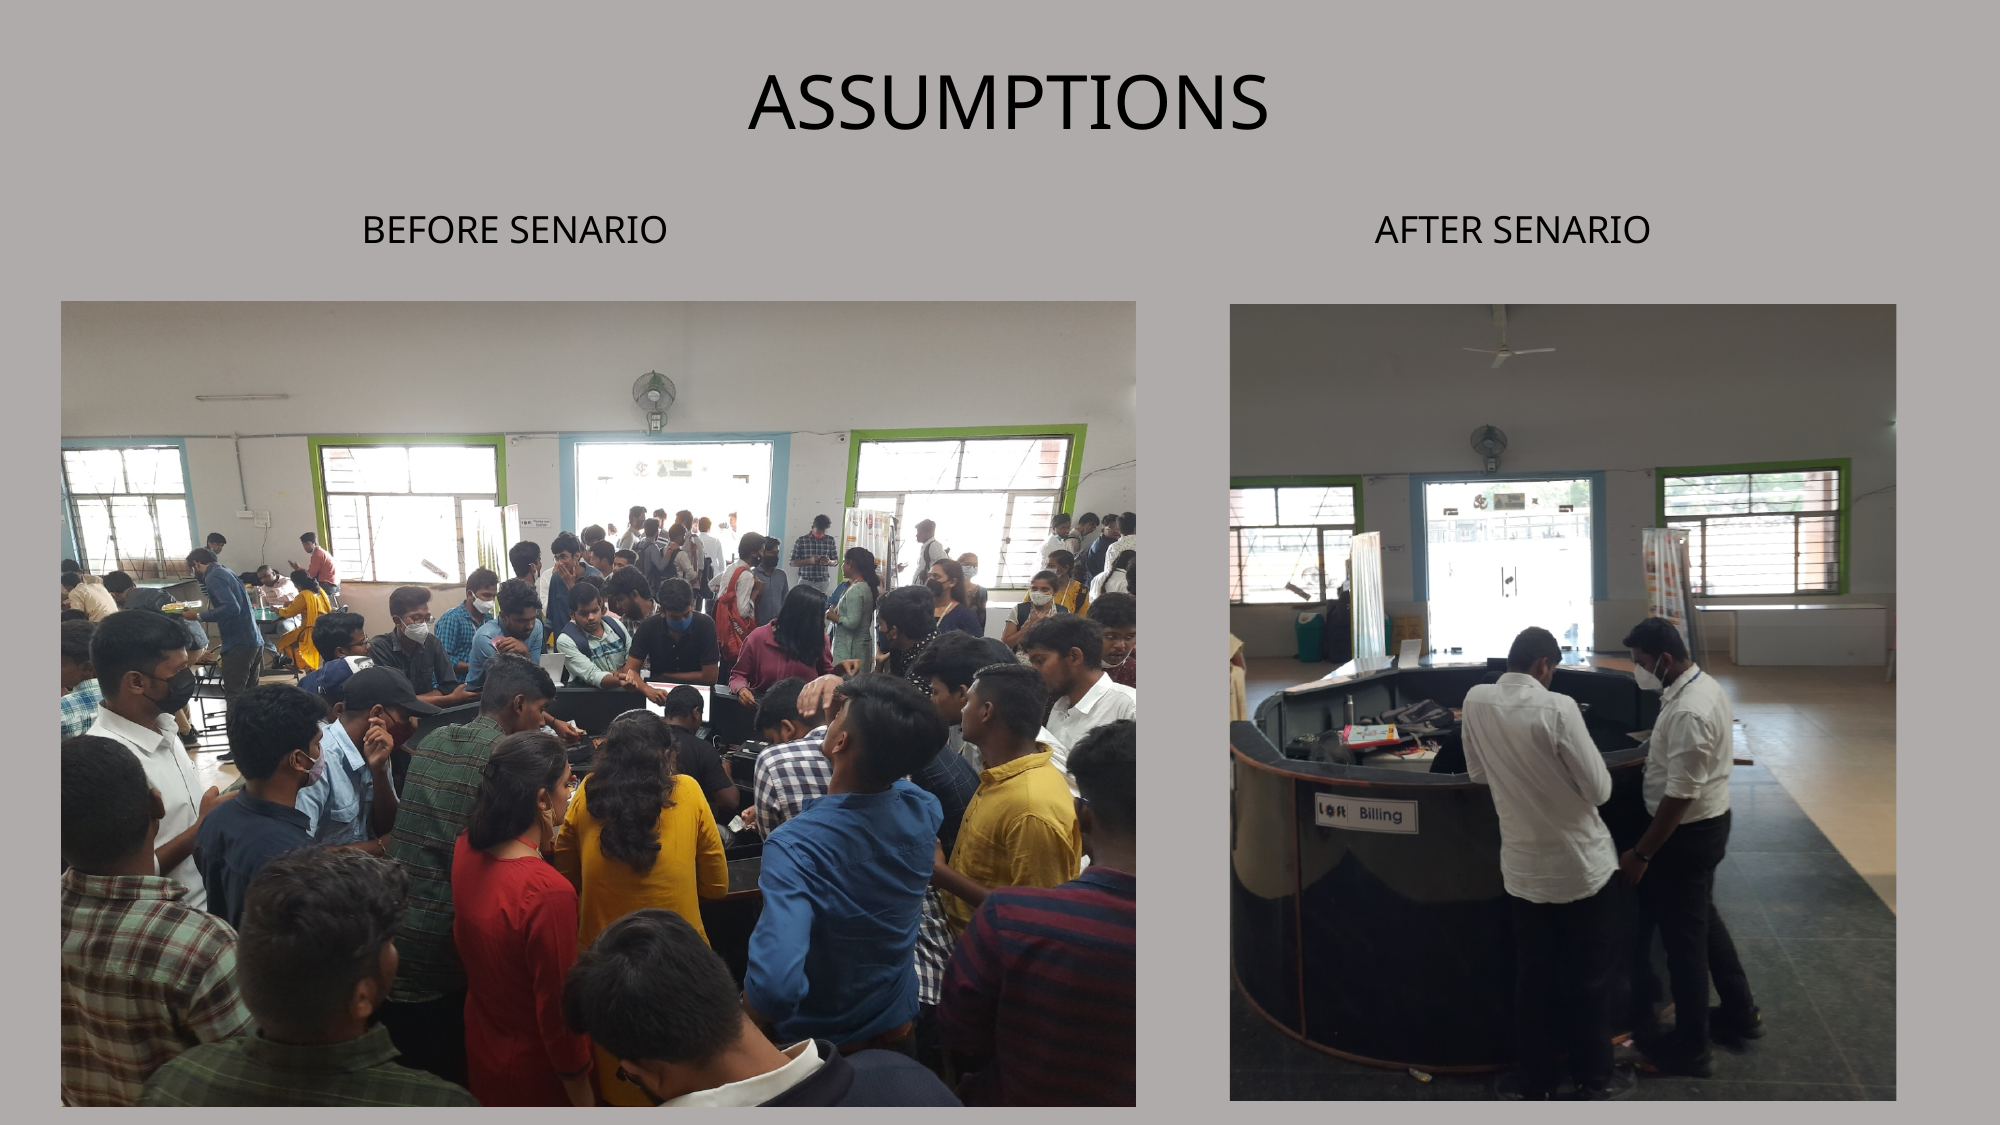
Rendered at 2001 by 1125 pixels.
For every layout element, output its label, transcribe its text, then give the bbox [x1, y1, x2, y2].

text_box ASSUMPTIONS [733, 47, 1360, 153]
text_box BEFORE SENARIO [346, 198, 778, 259]
picture [1165, 304, 1961, 1100]
text_box AFTER SENARIO [1360, 198, 1766, 259]
picture [61, 301, 1136, 1107]
